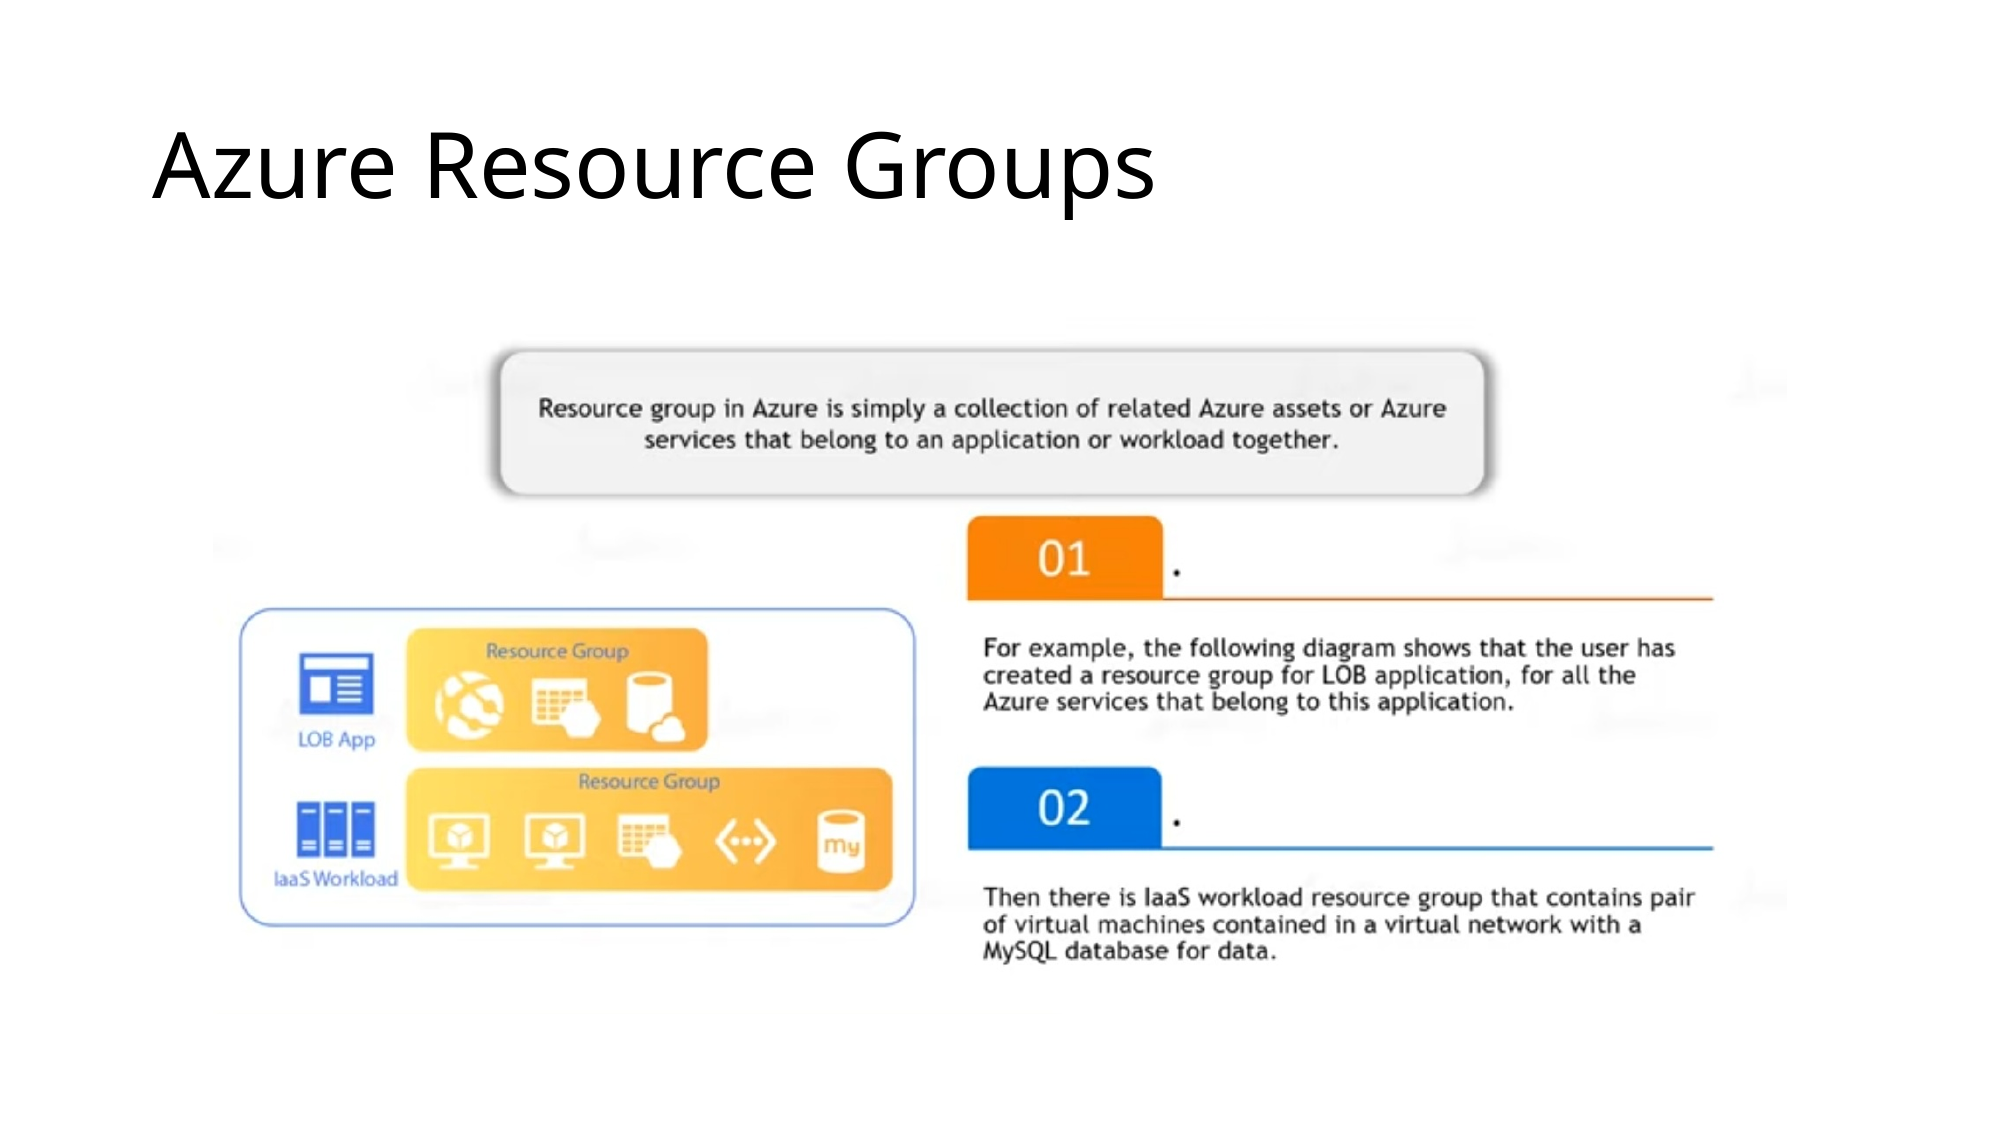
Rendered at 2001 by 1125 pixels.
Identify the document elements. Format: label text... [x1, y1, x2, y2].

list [213, 299, 1787, 1014]
title Azure Resource Groups [137, 59, 1863, 278]
